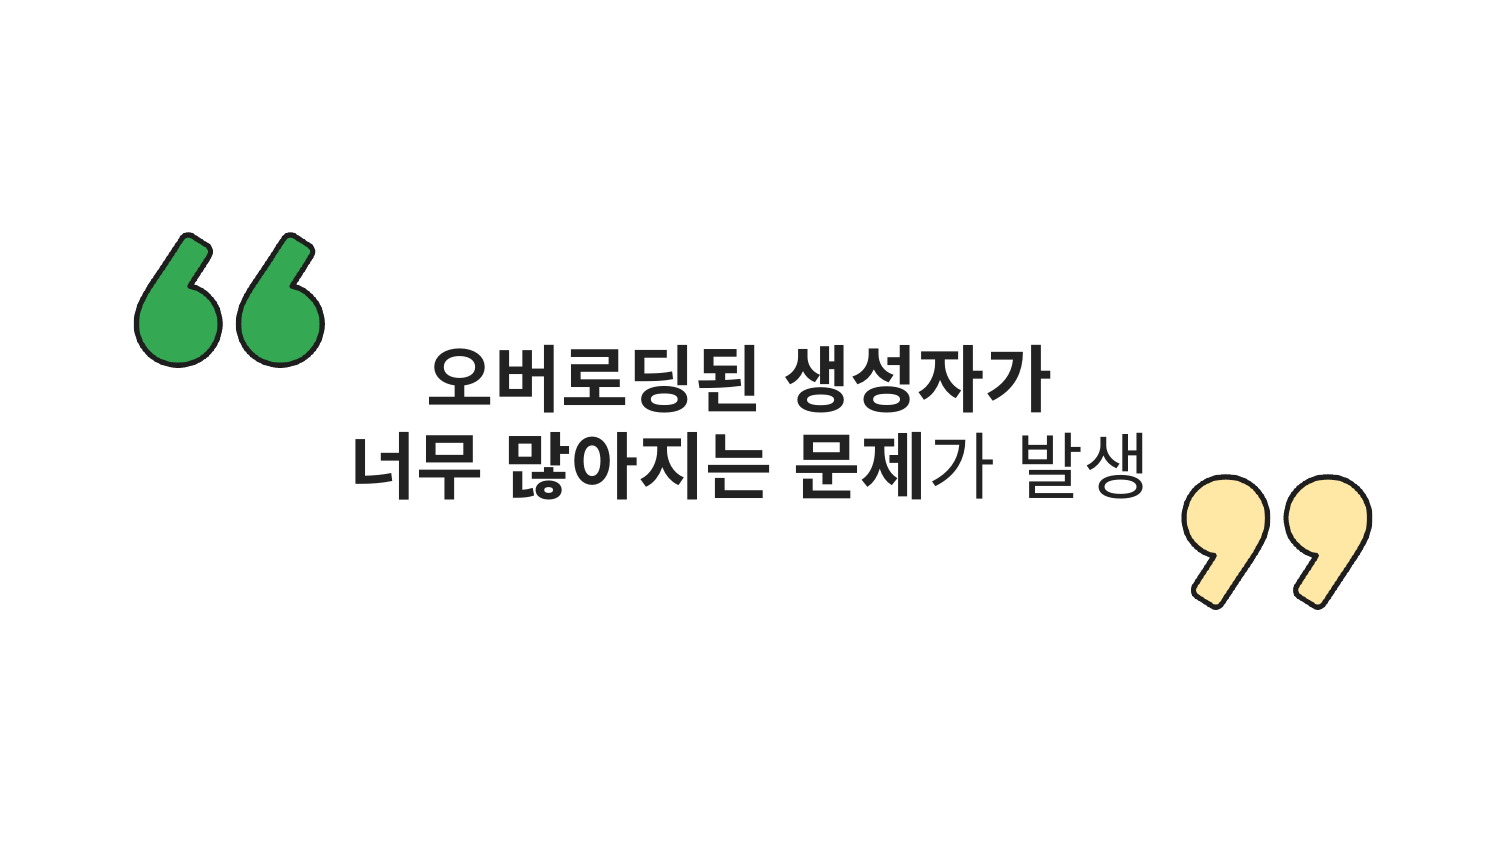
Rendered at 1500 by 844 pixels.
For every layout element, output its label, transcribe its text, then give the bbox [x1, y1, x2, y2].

picture [1160, 454, 1384, 631]
picture [116, 213, 340, 389]
text_box 오버로딩된 생성자가 너무 많아지는 문제가 발생 [221, 318, 1279, 524]
